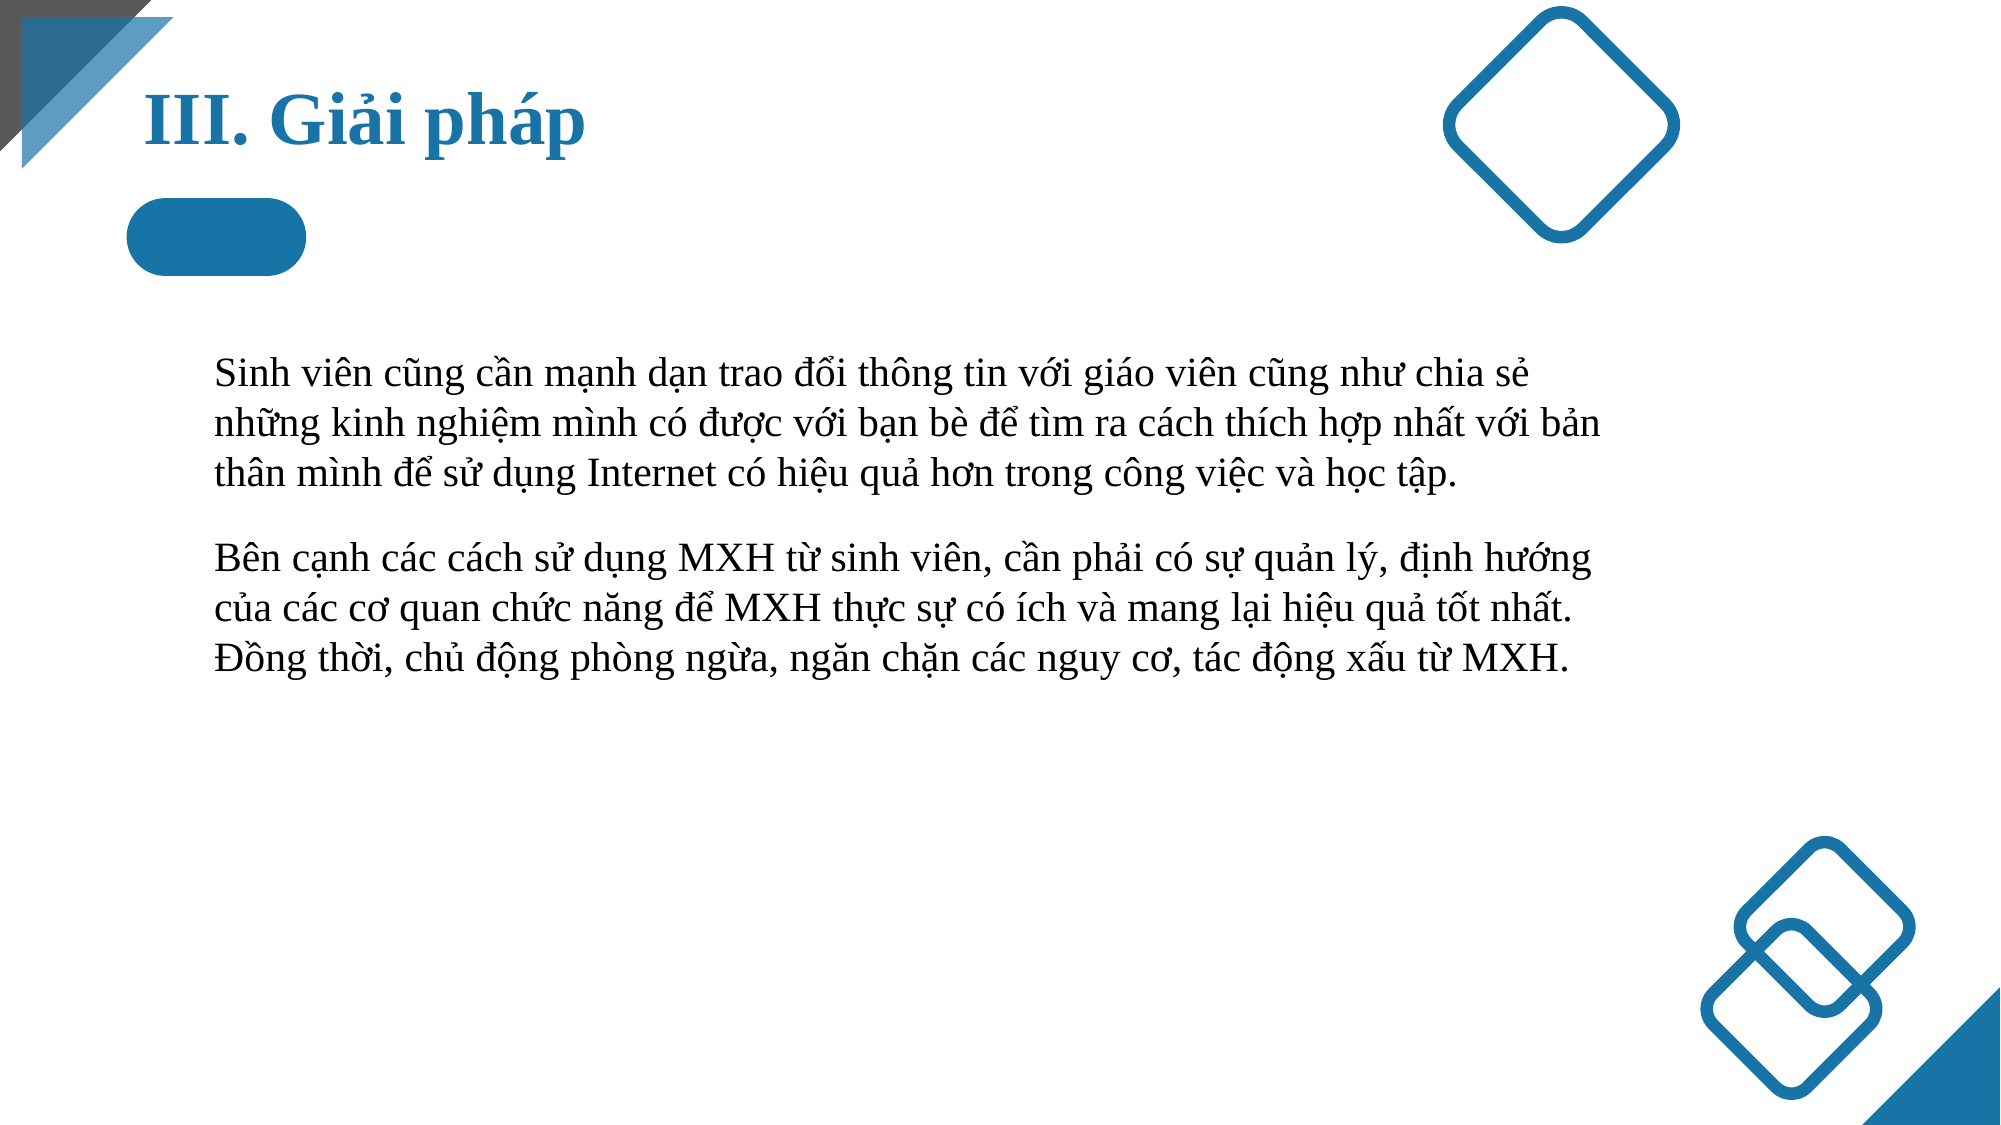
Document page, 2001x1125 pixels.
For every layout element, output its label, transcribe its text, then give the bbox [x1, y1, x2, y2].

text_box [0, 0, 174, 169]
text_box [1860, 985, 2000, 1125]
text_box [1738, 841, 1911, 1013]
text_box [125, 197, 308, 277]
text_box [1448, 11, 1675, 239]
text_box Bên cạnh các cách sử dụng MXH từ sinh viên, cần phải có sự quản lý, định hướng của các cơ quan chức năng để MXH thực sự có ích và mang lại hiệu quả tốt nhất. Đồng thời, chủ động phòng ngừa, ngăn chặn các nguy cơ, tác động xấu từ MXH. [199, 522, 1650, 687]
text_box III. Giải pháp [174, 62, 603, 168]
text_box Sinh viên cũng cần mạnh dạn trao đổi thông tin với giáo viên cũng như chia sẻ những kinh nghiệm mình có được với bạn bè để tìm ra cách thích hợp nhất với bản thân mình để sử dụng Internet có hiệu quả hơn trong công việc và học tập. [199, 337, 1623, 503]
text_box [1705, 952, 1878, 1095]
